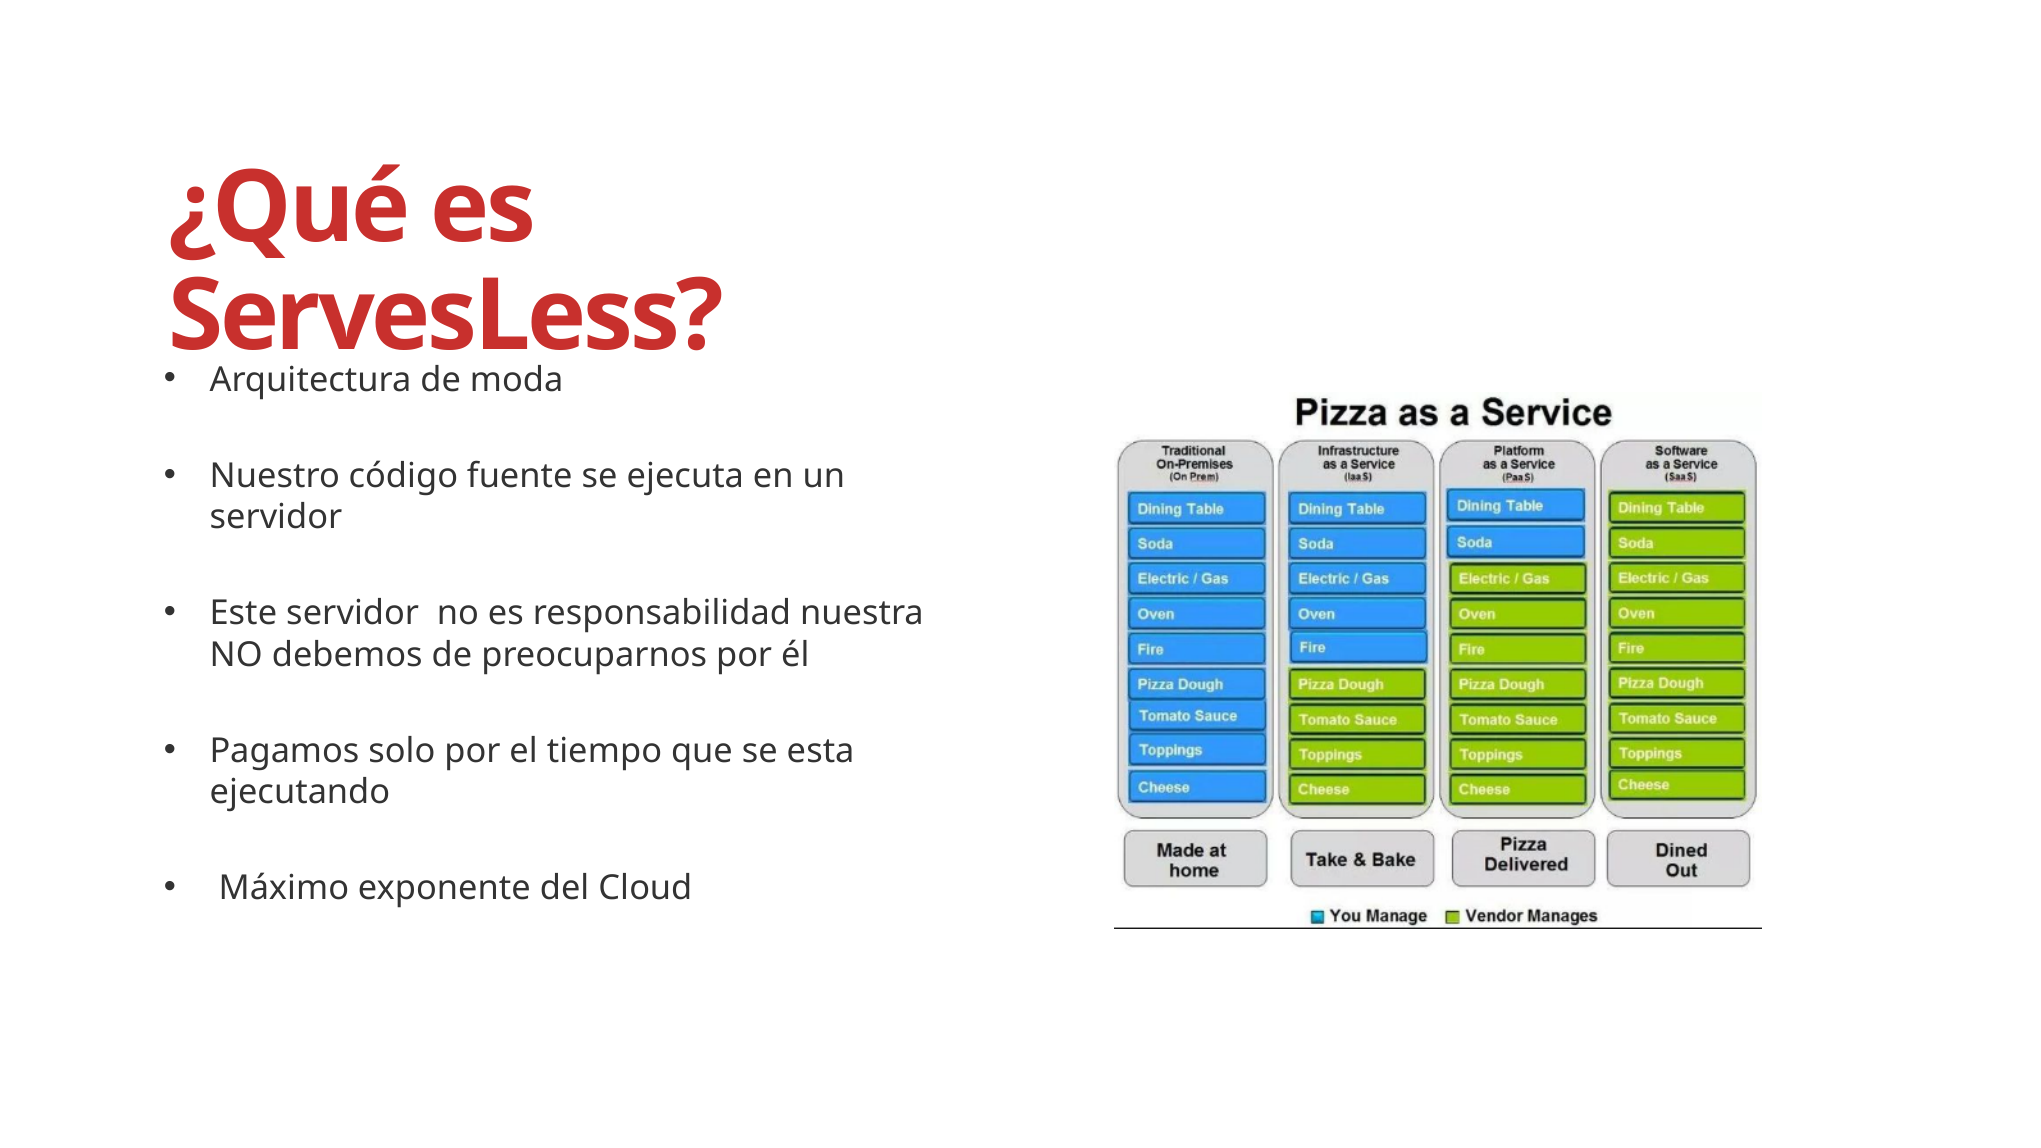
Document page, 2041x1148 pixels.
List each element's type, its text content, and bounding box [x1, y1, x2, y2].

picture [1114, 392, 1762, 929]
title ¿Qué es ServesLess? [168, 155, 975, 372]
text_box Arquitectura de moda Nuestro código fuente se ejecuta en un servidor Este servidor no es responsabilidad nuestra NO debemos de preocuparnos por él Pagamos solo por el tiempo que se esta ejecutando Máximo exponente del Cloud [149, 349, 940, 942]
